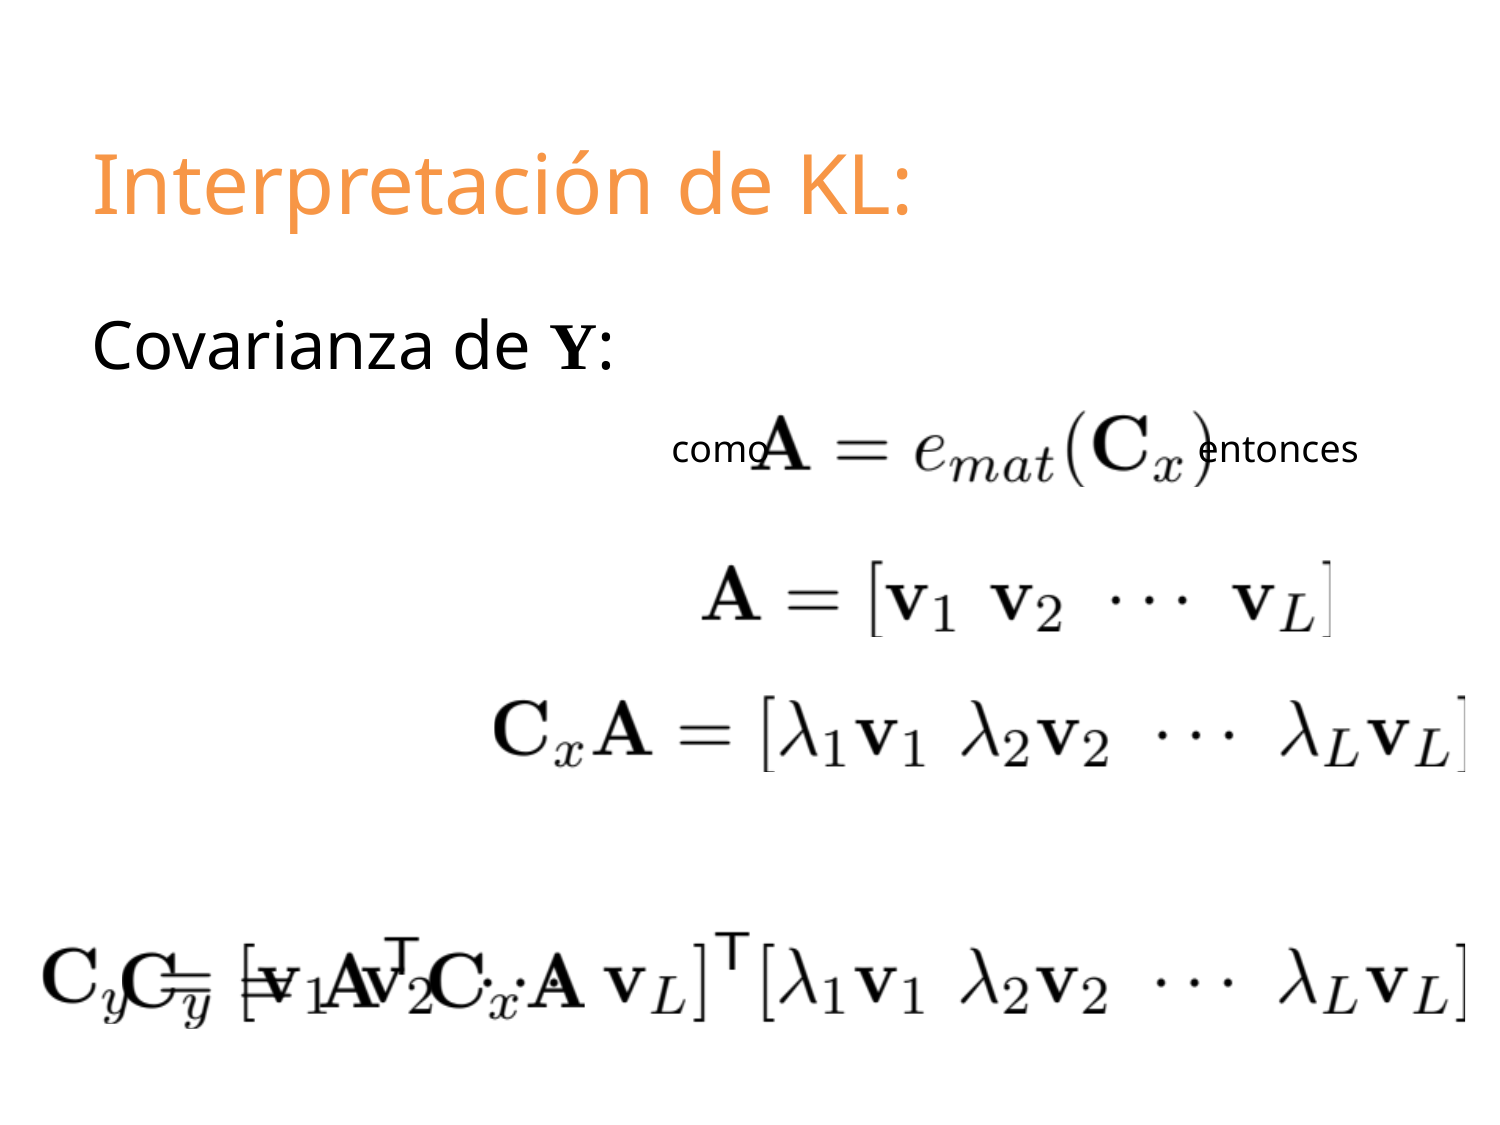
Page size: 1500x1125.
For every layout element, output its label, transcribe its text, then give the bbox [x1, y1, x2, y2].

picture [701, 559, 1331, 637]
picture [494, 694, 1466, 772]
picture [42, 931, 1466, 1029]
text_box Interpretación de KL: [78, 123, 930, 239]
text_box Covarianza de Y: [76, 295, 631, 391]
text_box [628, 409, 1404, 487]
